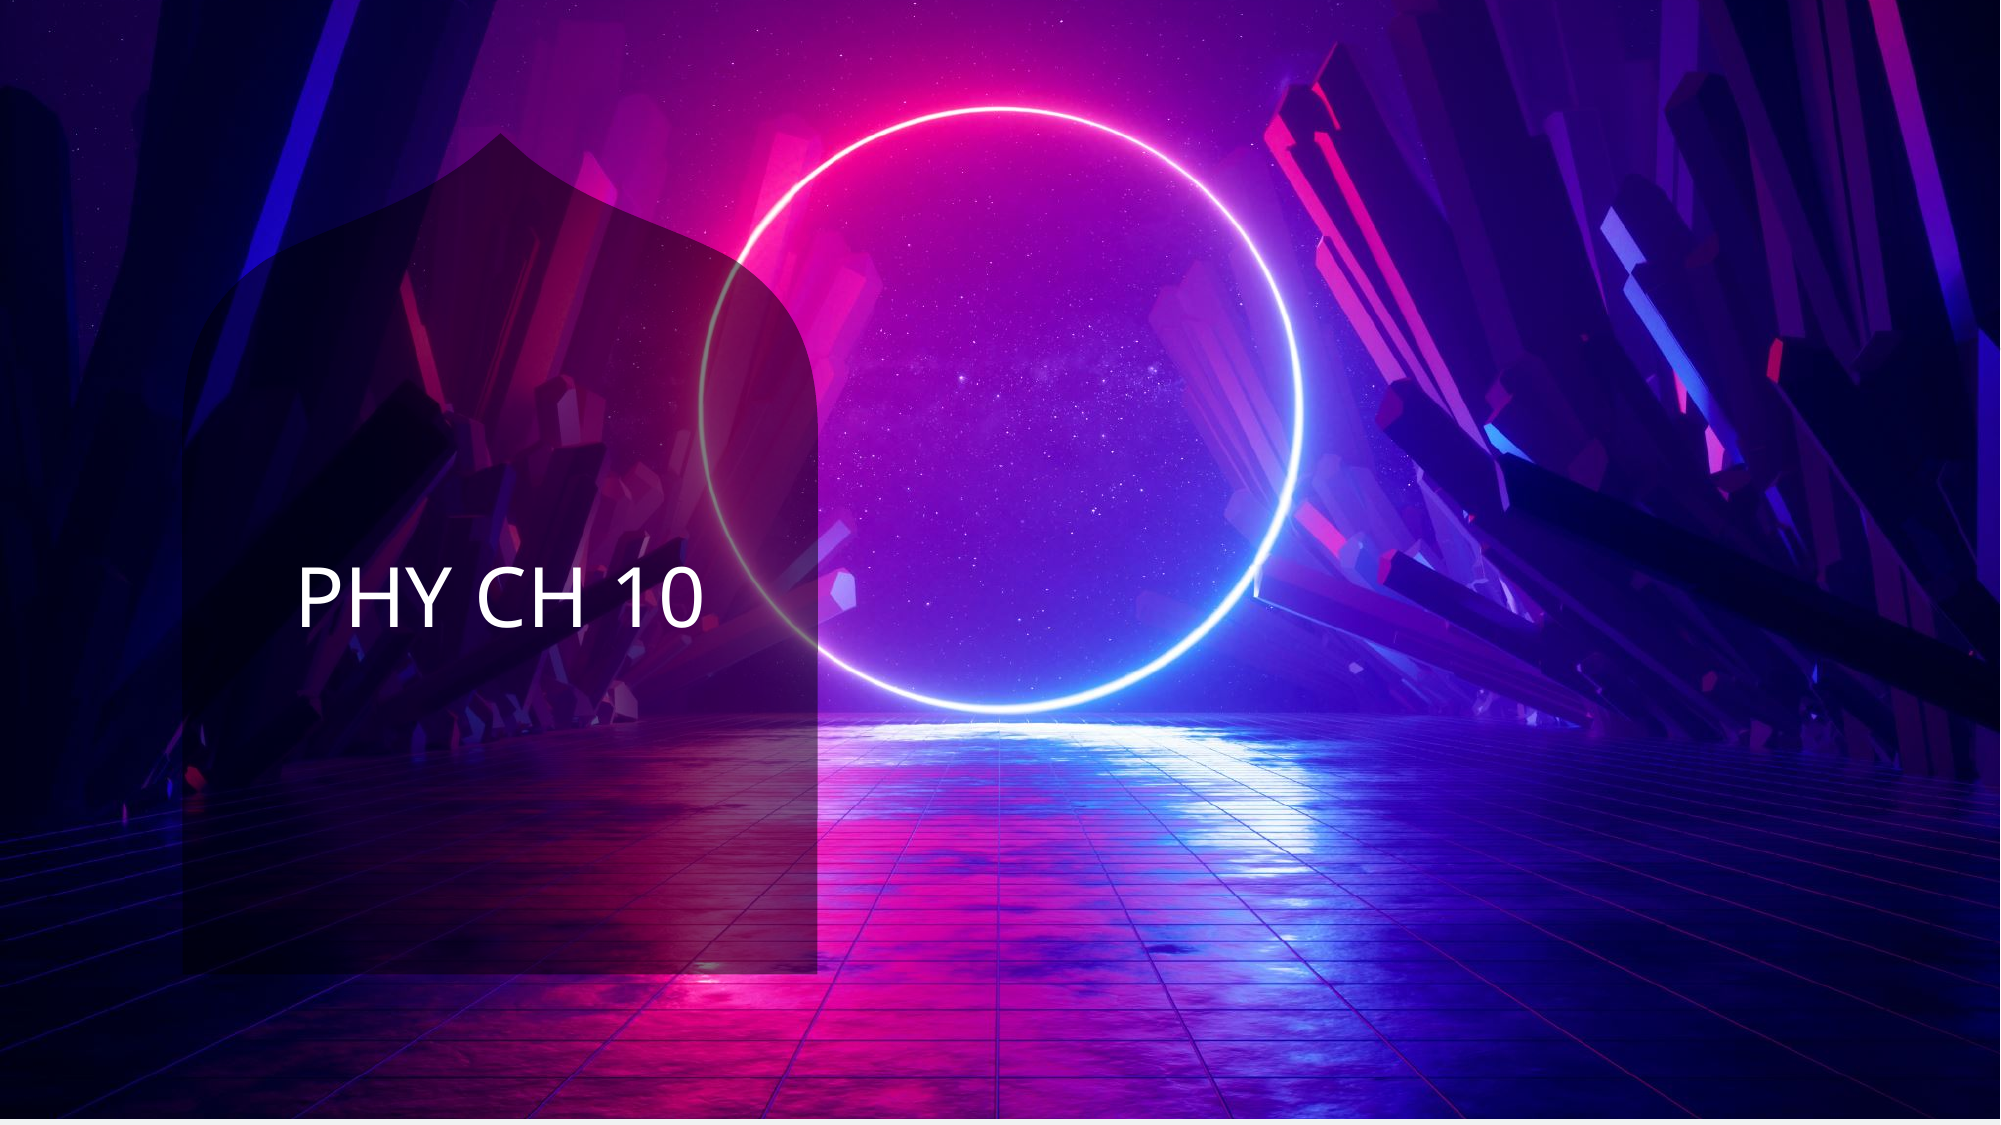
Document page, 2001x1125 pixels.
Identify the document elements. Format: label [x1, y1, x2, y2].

picture [0, 0, 2000, 1119]
text_box [0, 1119, 2000, 1125]
